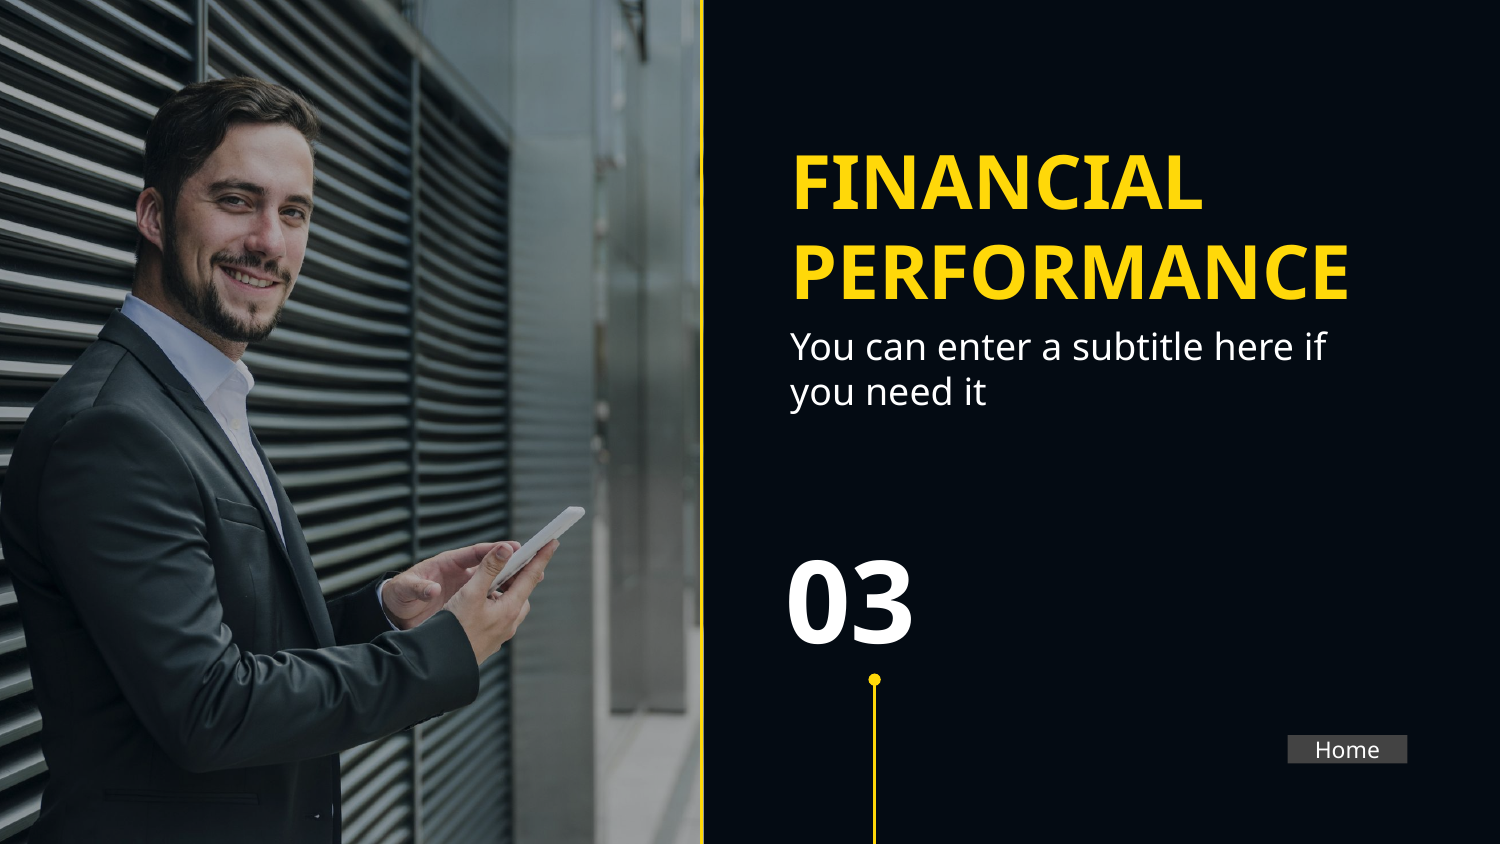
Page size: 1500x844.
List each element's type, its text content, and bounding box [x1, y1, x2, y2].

title 03 [769, 514, 980, 680]
text_box Home [1287, 735, 1408, 764]
picture [0, 0, 701, 844]
subtitle You can enter a subtitle here if you need it [775, 307, 1383, 452]
title FINANCIAL PERFORMANCE [775, 119, 1383, 307]
